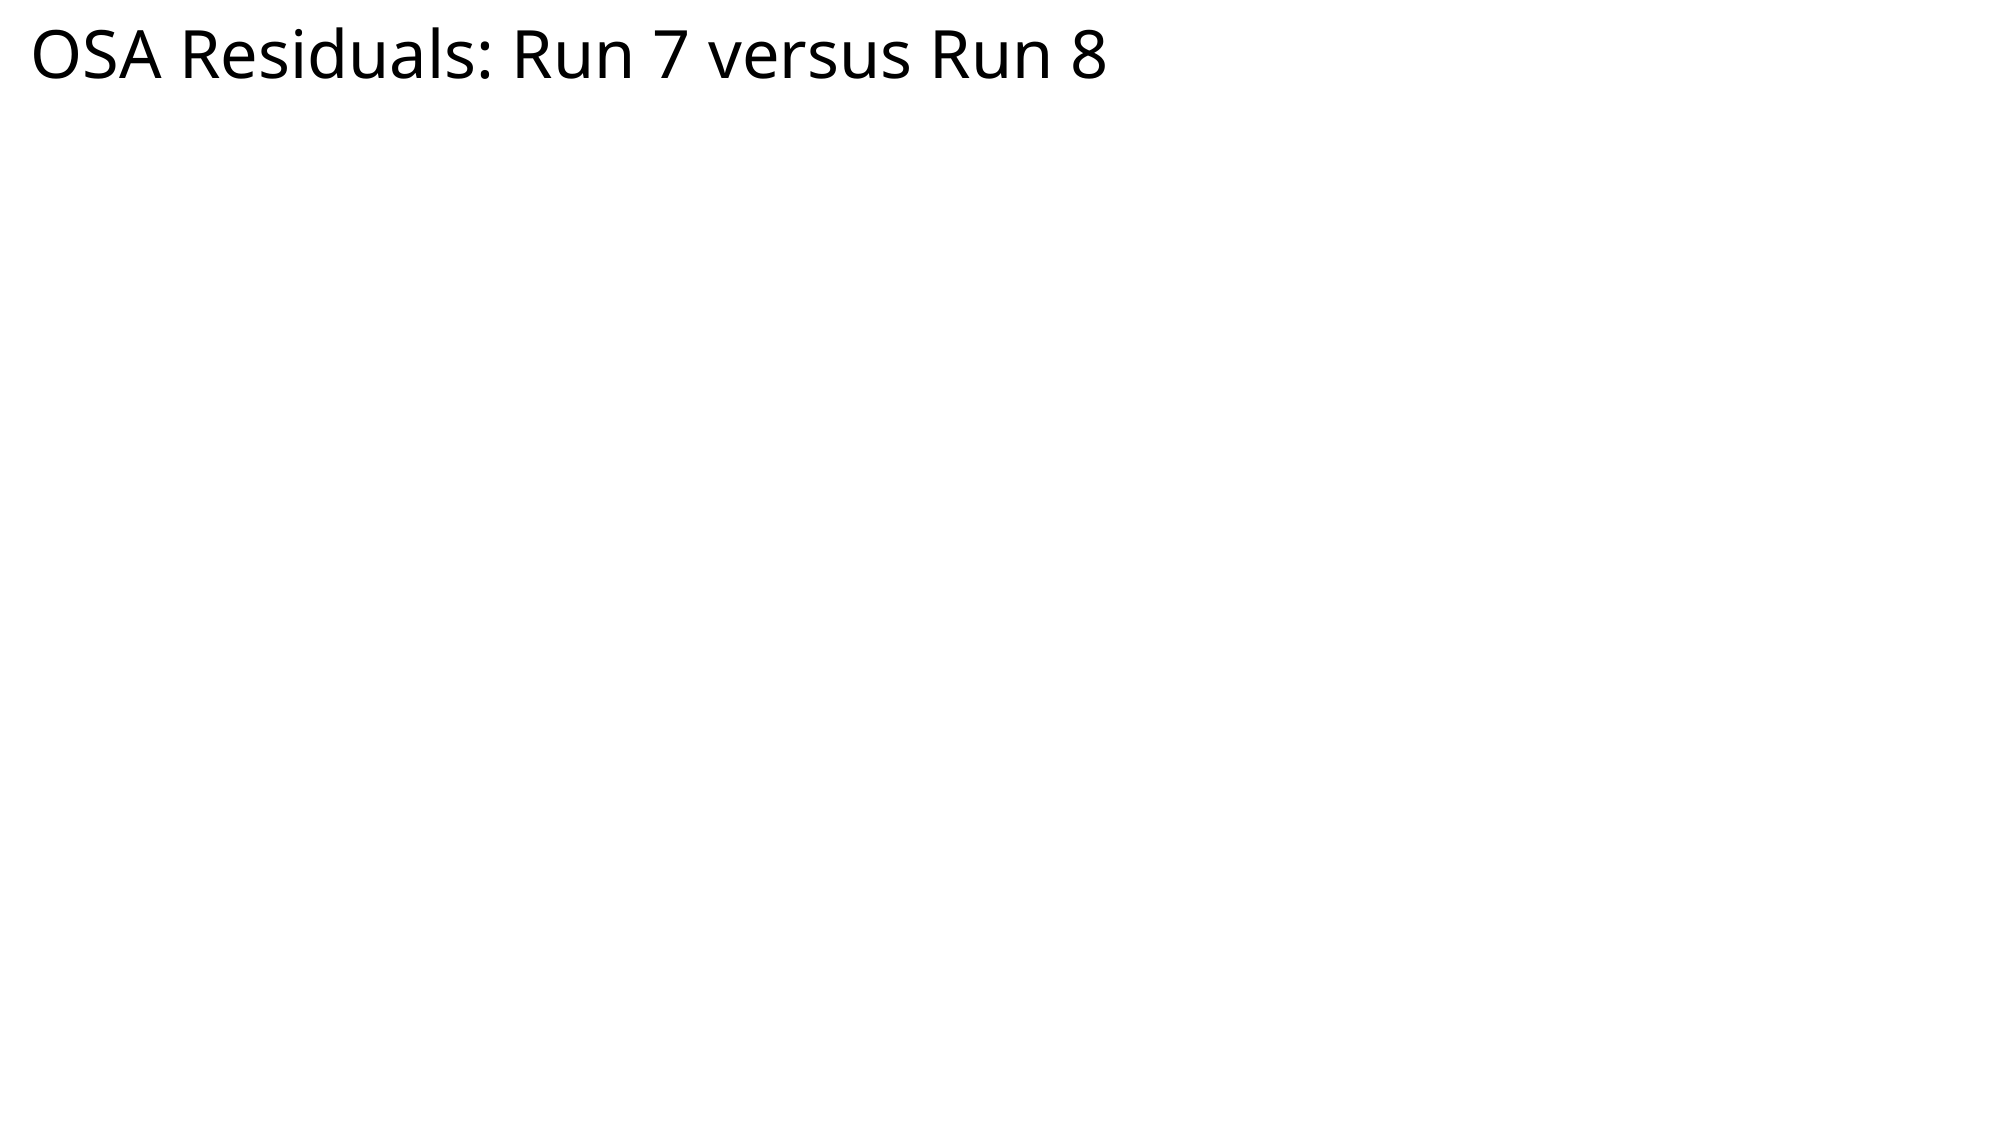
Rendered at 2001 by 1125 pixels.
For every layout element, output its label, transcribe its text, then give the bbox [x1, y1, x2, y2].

text_box OSA Residuals: Run 7 versus Run 8 [15, 13, 1379, 165]
